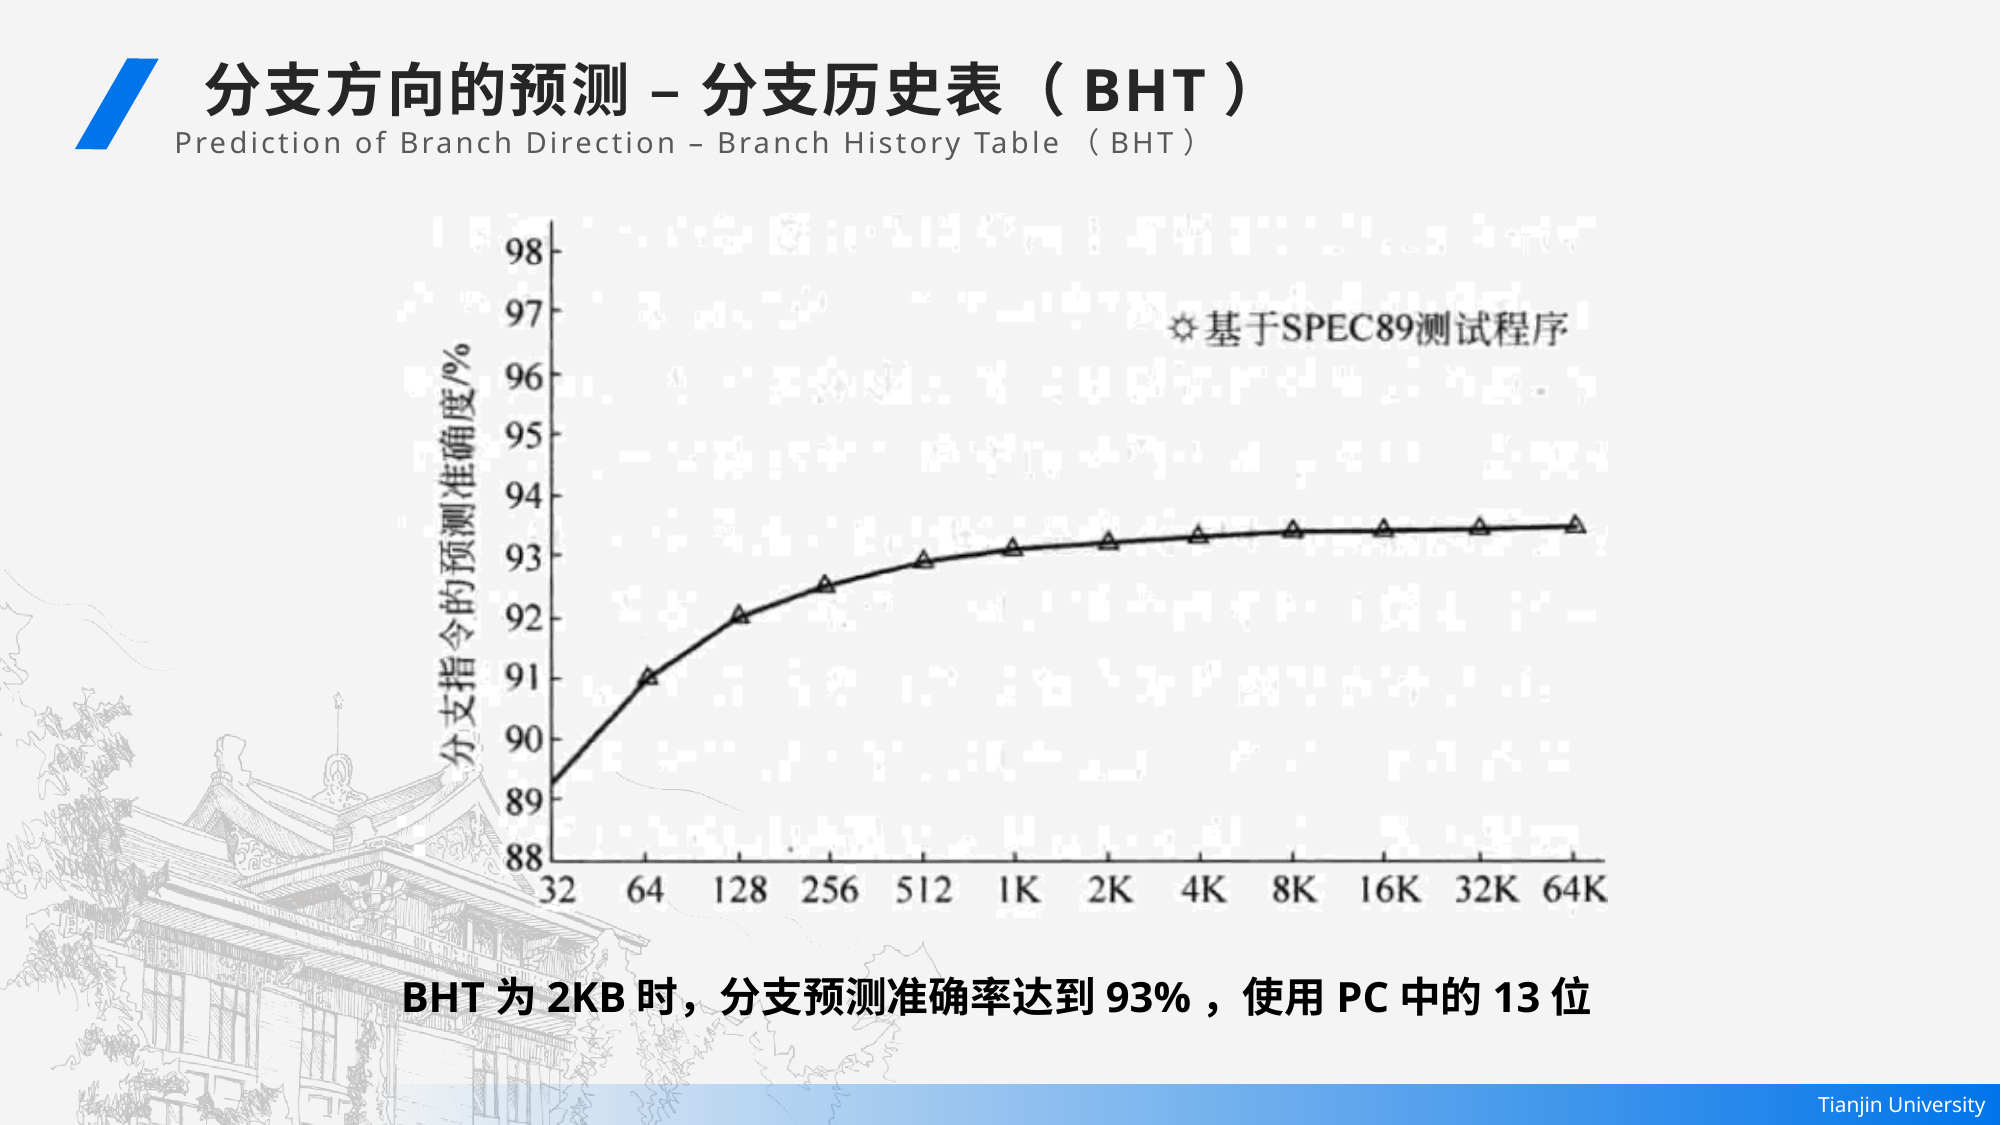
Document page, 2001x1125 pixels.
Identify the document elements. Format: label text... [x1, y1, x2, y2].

text_box BHT为2KB时，分支预测准确率达到93%，使用PC中的13位 [274, 963, 1719, 1029]
text_box [74, 109, 98, 150]
picture [397, 213, 1608, 918]
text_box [98, 45, 1289, 168]
